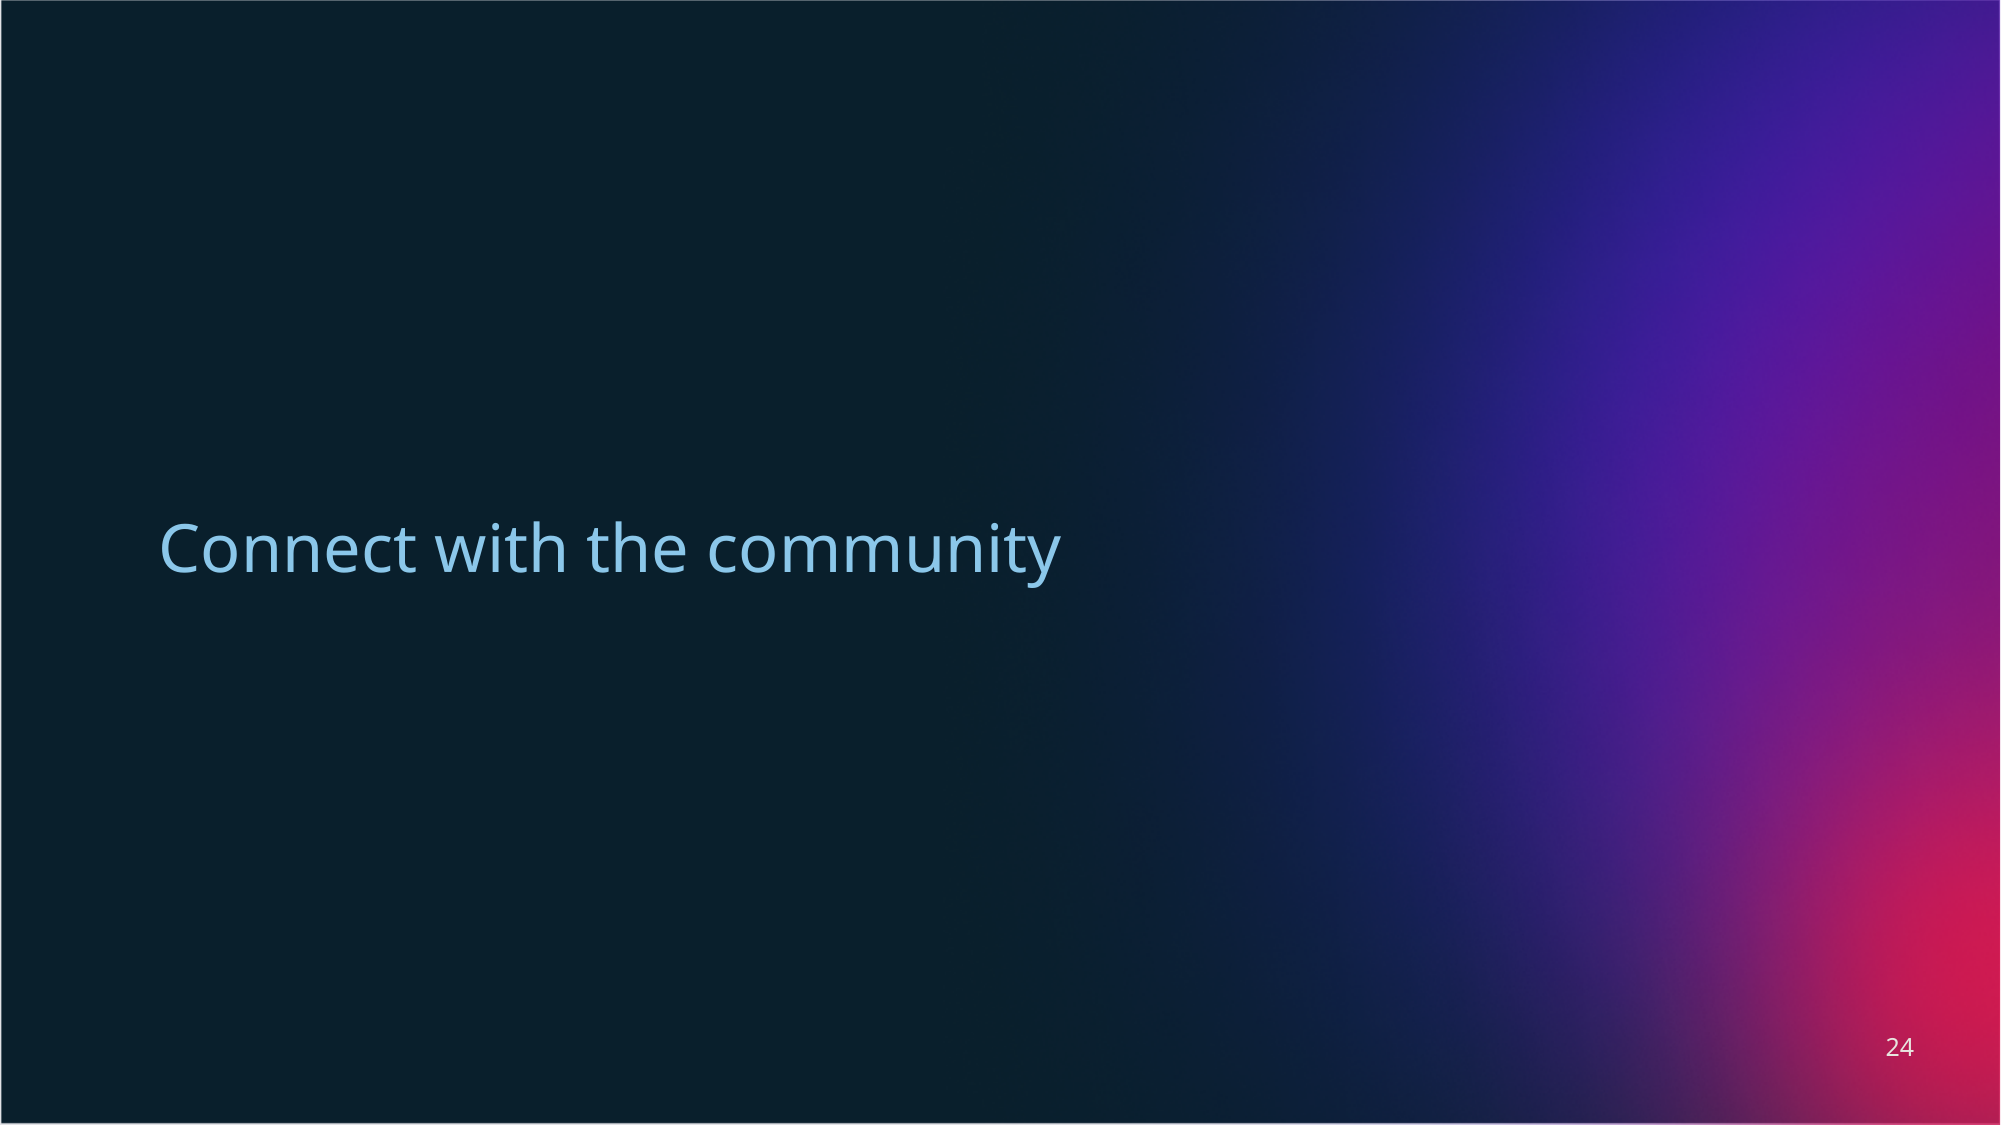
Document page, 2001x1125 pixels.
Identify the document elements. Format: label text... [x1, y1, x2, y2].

title Connect with the community [143, 342, 1216, 740]
slide_number ‹#› [1849, 1018, 1930, 1079]
picture [0, 0, 2001, 1125]
